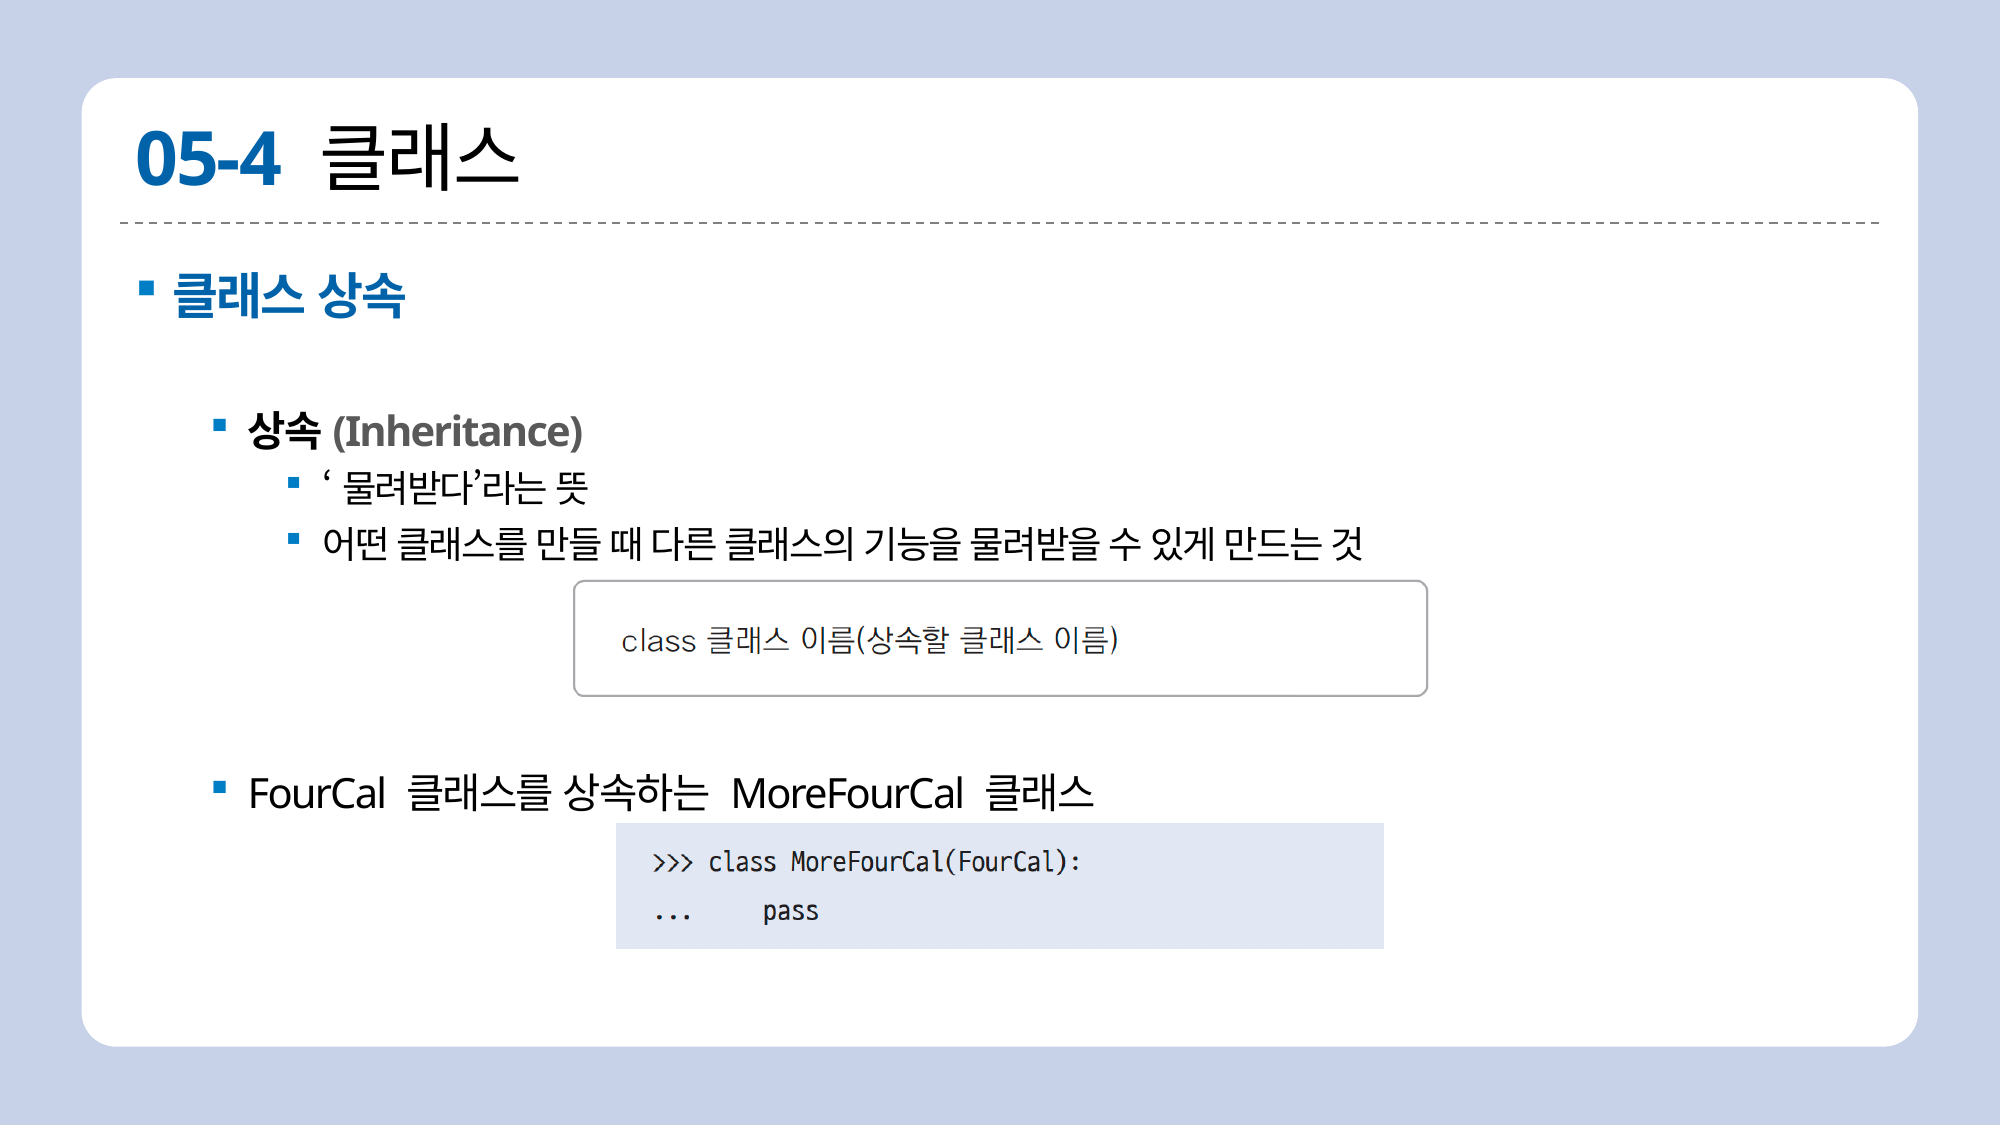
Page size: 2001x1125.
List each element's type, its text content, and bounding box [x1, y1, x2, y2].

title 05-4 클래스 [120, 109, 1880, 209]
list 클래스 상속 상속(Inheritance) ‘물려받다’라는 뜻 어떤 클래스를 만들 때 다른 클래스의 기능을 물려받을 수 있게 만드는 것 FourCal 클래스를 상속하는 MoreFourCal 클래스 [120, 257, 1880, 1009]
picture [616, 823, 1384, 949]
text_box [568, 575, 1432, 701]
